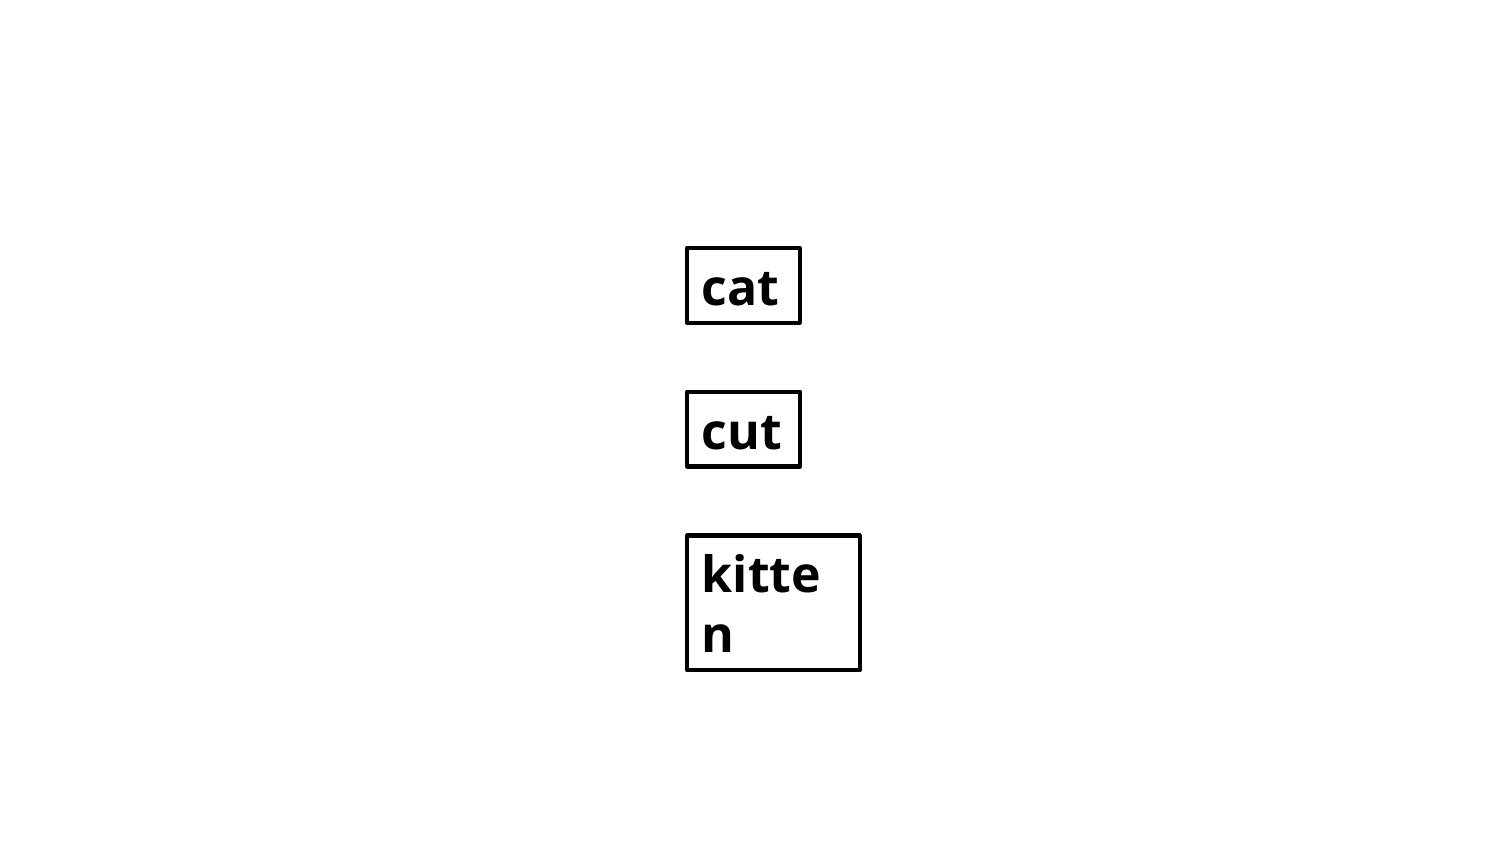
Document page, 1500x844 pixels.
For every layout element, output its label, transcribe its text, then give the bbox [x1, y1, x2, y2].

text_box cut [685, 390, 802, 469]
text_box cat [685, 246, 802, 325]
text_box kitten [685, 533, 862, 672]
